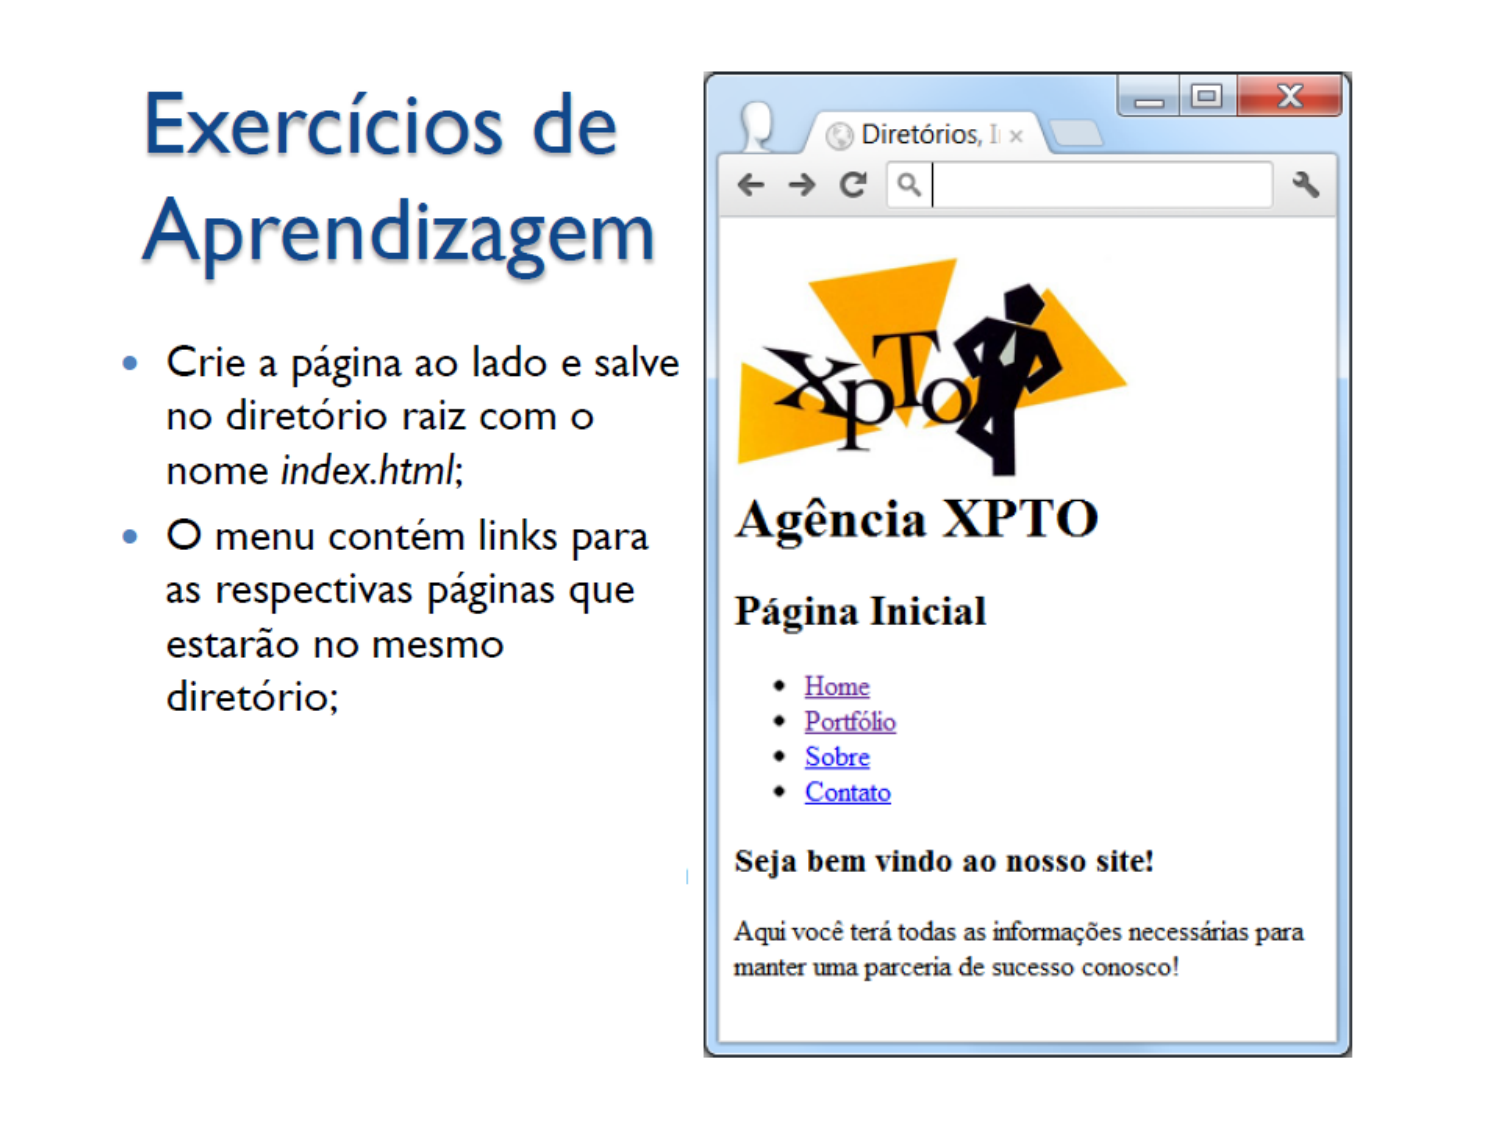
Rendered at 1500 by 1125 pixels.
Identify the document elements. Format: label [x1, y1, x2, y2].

picture [120, 52, 1380, 1073]
